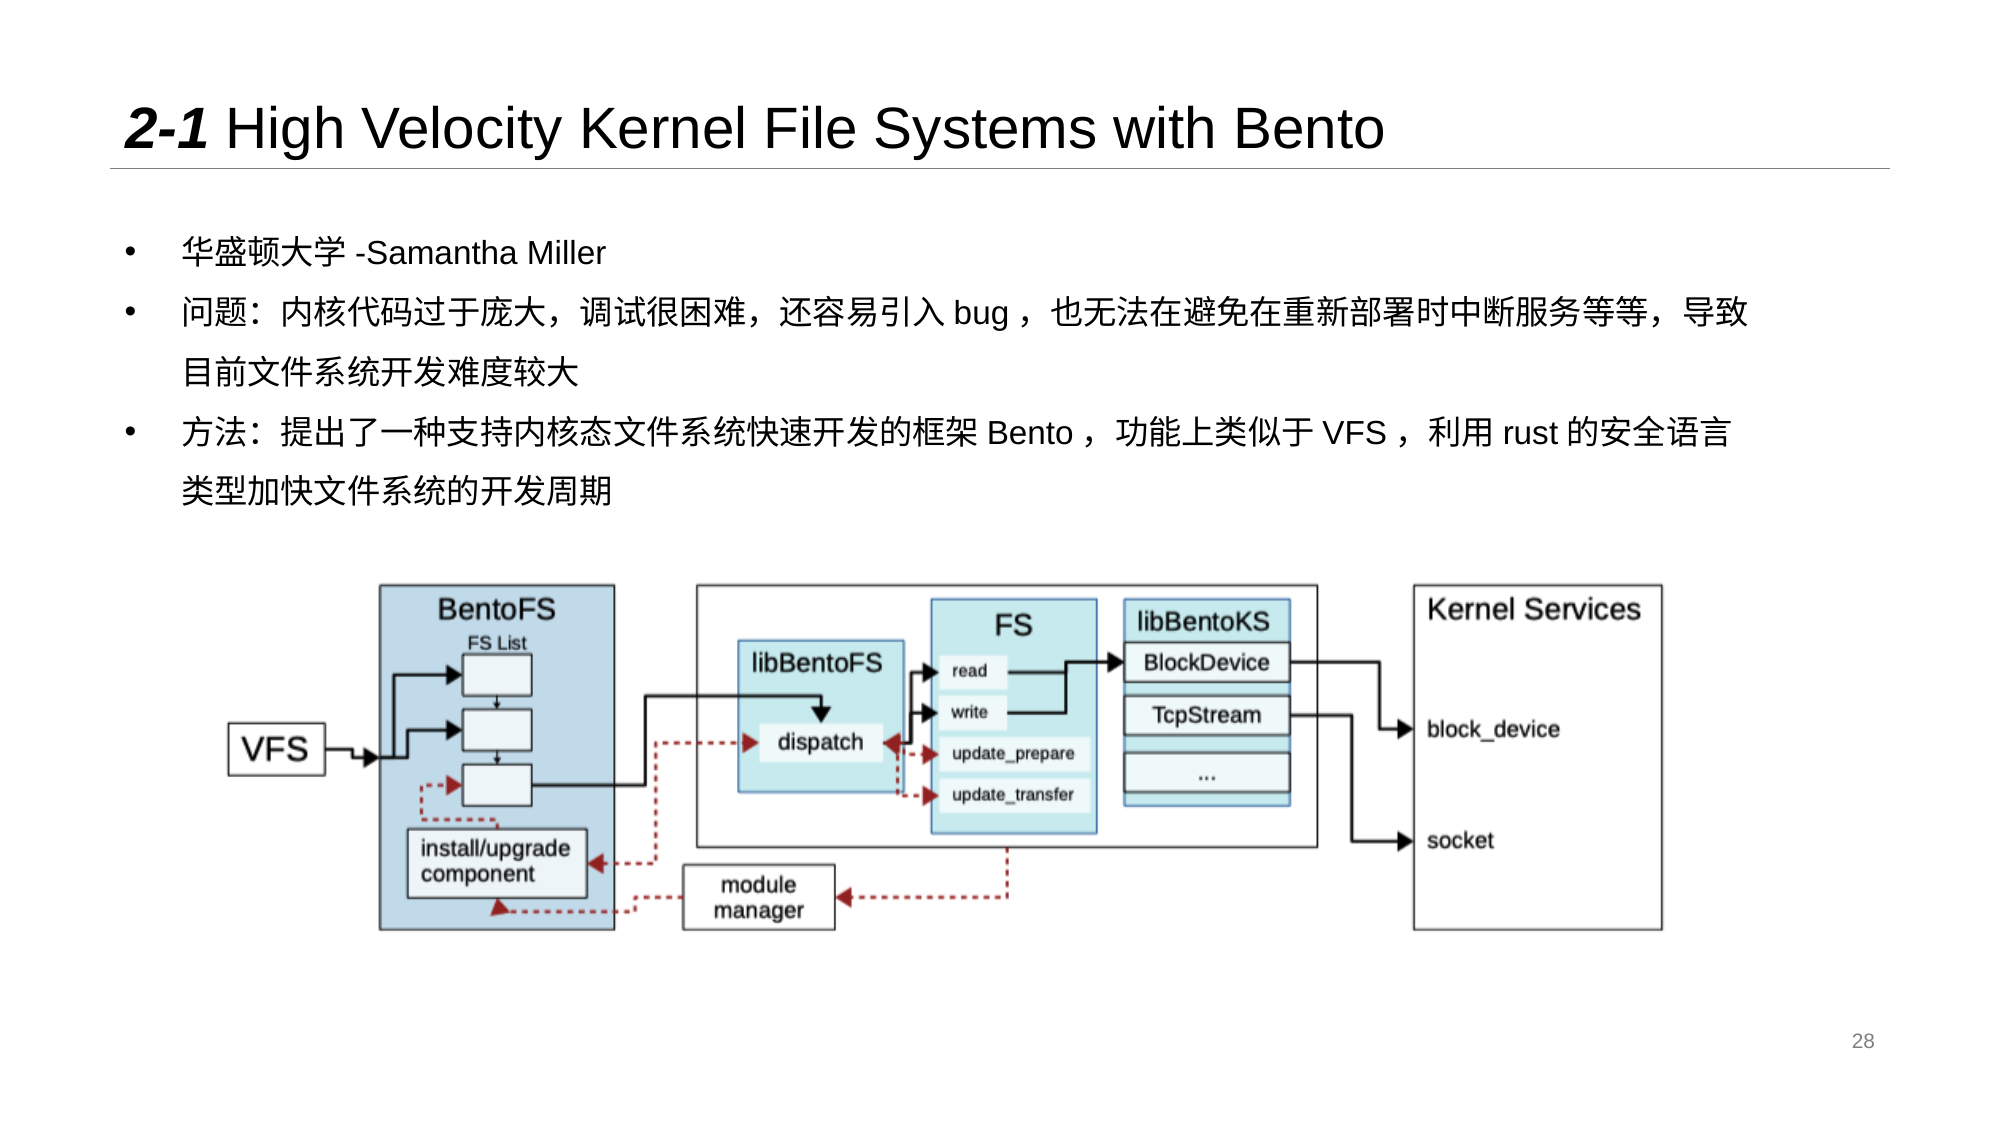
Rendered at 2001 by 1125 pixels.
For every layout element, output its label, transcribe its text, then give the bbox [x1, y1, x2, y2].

picture [225, 550, 1693, 939]
slide_number 28 [1412, 1023, 1890, 1058]
text_box 华盛顿大学-Samantha Miller 问题：内核代码过于庞大，调试很困难，还容易引入bug，也无法在避免在重新部署时中断服务等等，导致目前文件系统开发难度较大 方法：提出了一种支持内核态文件系统快速开发的框架Bento，功能上类似于VFS，利用rust的安全语言类型加快文件系统的开发周期 [109, 203, 1776, 518]
title 2-1 High Velocity Kernel File Systems with Bento [109, 0, 1934, 169]
